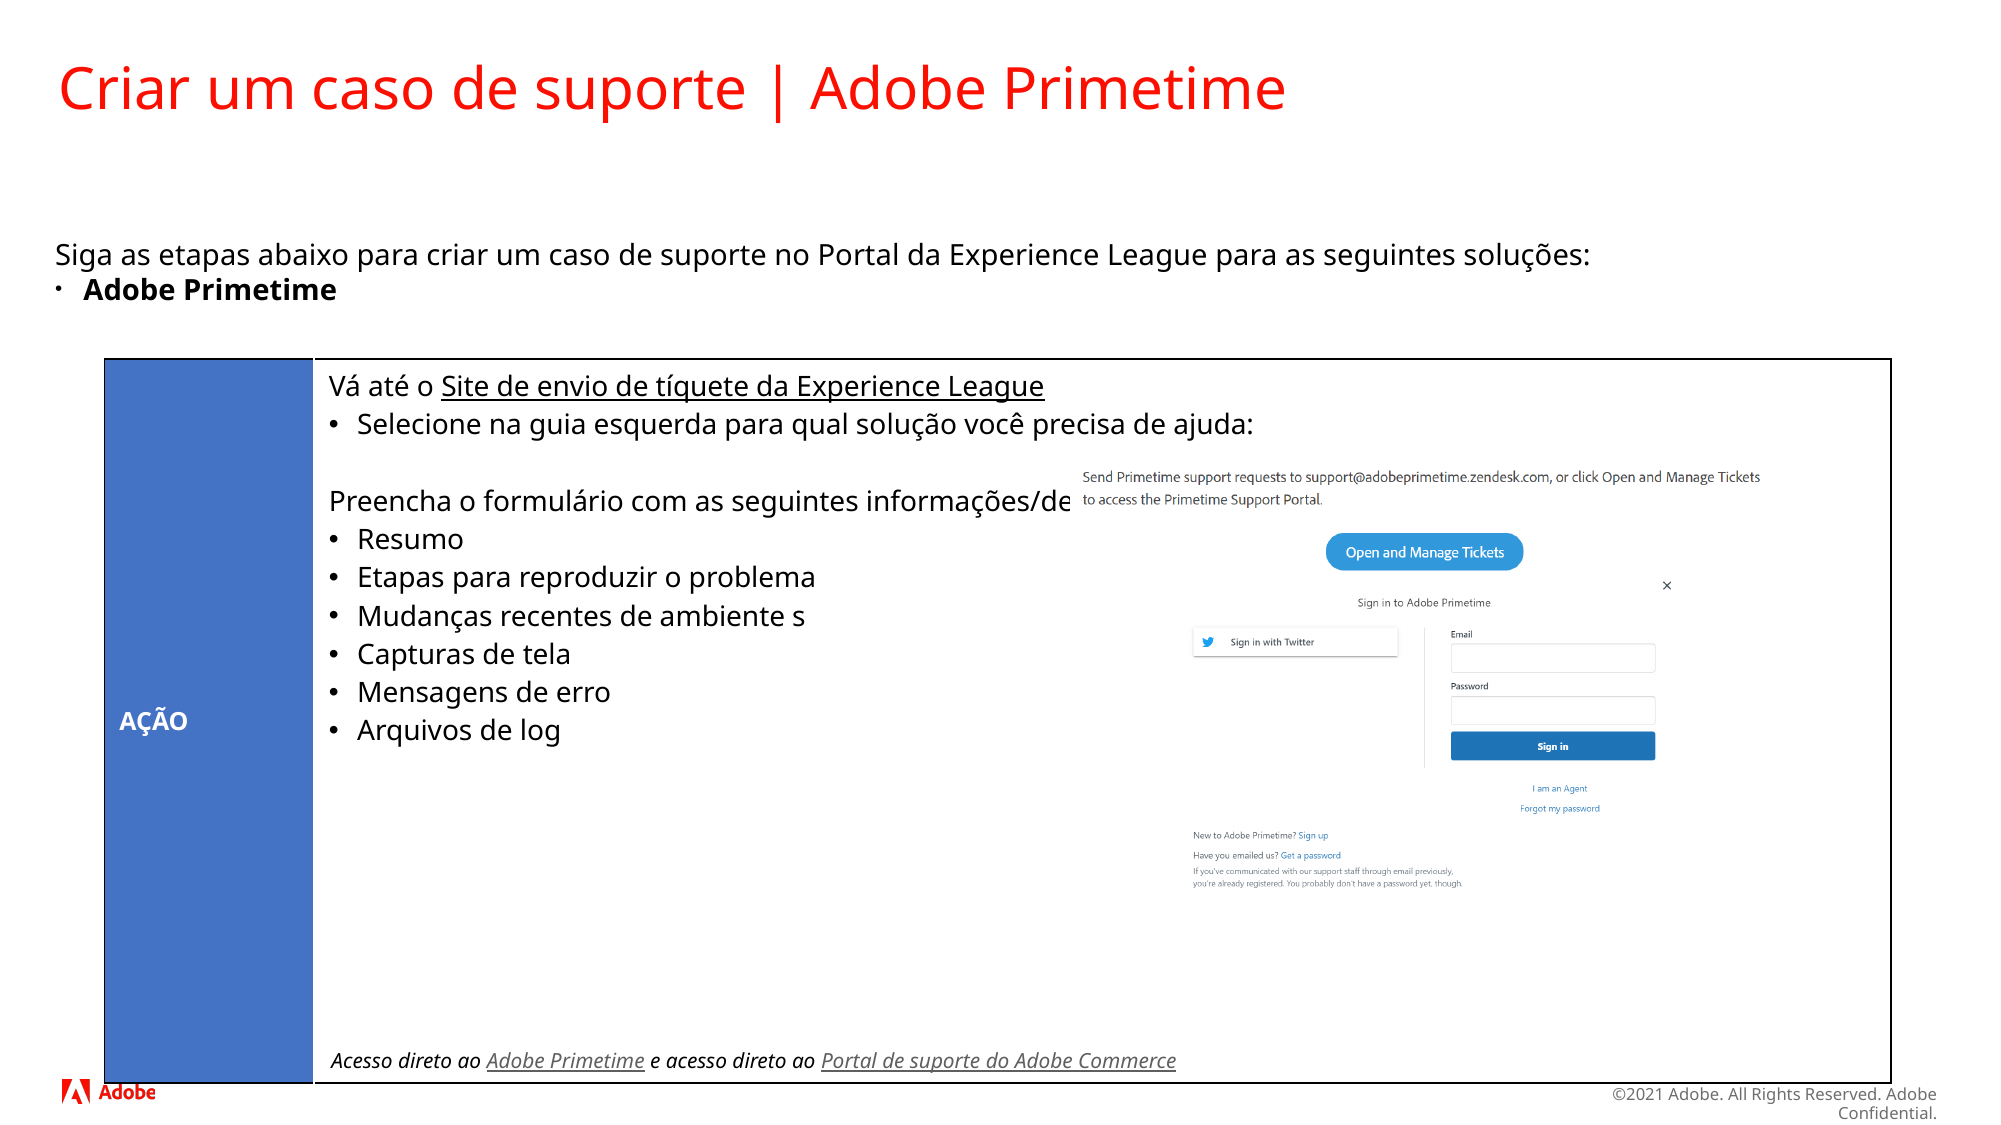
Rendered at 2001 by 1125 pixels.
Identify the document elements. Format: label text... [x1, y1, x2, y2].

table_header Vá até o Site de envio de tíquete da Experience League Selecione na guia esquerda para qual solução você precisa de ajuda: Preencha o formulário com as seguintes informações/detalhes Resumo Etapas para reproduzir o problema Mudanças recentes de ambiente s Capturas de tela Mensagens de erro Arquivos de log [315, 360, 1890, 1082]
picture [1070, 449, 1779, 907]
table_header AÇÃO [105, 360, 313, 1082]
text_box Acesso direto ao Adobe Primetime e acesso direto ao Portal de suporte do Adobe Commerce [279, 1039, 1880, 1084]
title Criar um caso de suporte | Adobe Primetime [51, 51, 1937, 158]
list Siga as etapas abaixo para criar um caso de suporte no Portal da Experience League para as seguintes soluções: Adobe Primetime [47, 228, 1938, 402]
